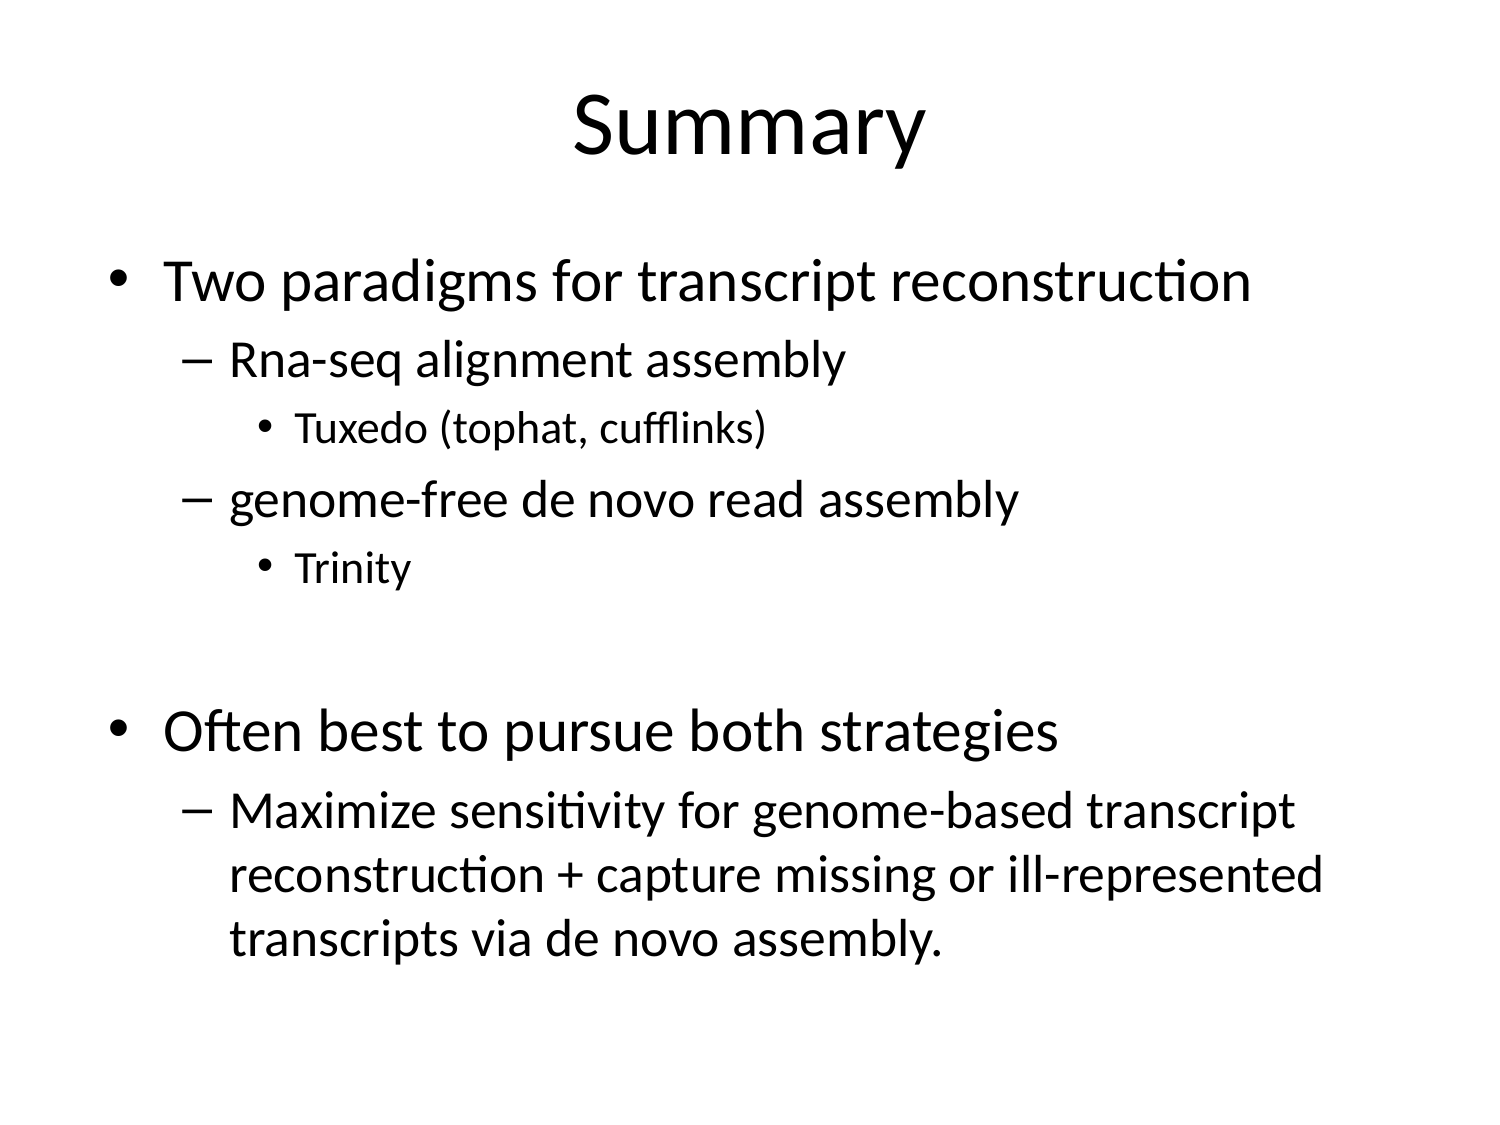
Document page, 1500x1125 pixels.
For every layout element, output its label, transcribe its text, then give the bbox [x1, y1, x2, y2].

title Summary [75, 24, 1425, 212]
list Two paradigms for transcript reconstruction Rna-seq alignment assembly Tuxedo (tophat, cufflinks) genome-free de novo read assembly Trinity Often best to pursue both strategies Maximize sensitivity for genome-based transcript reconstruction + capture missing or ill-represented transcripts via de novo assembly. [93, 232, 1443, 975]
